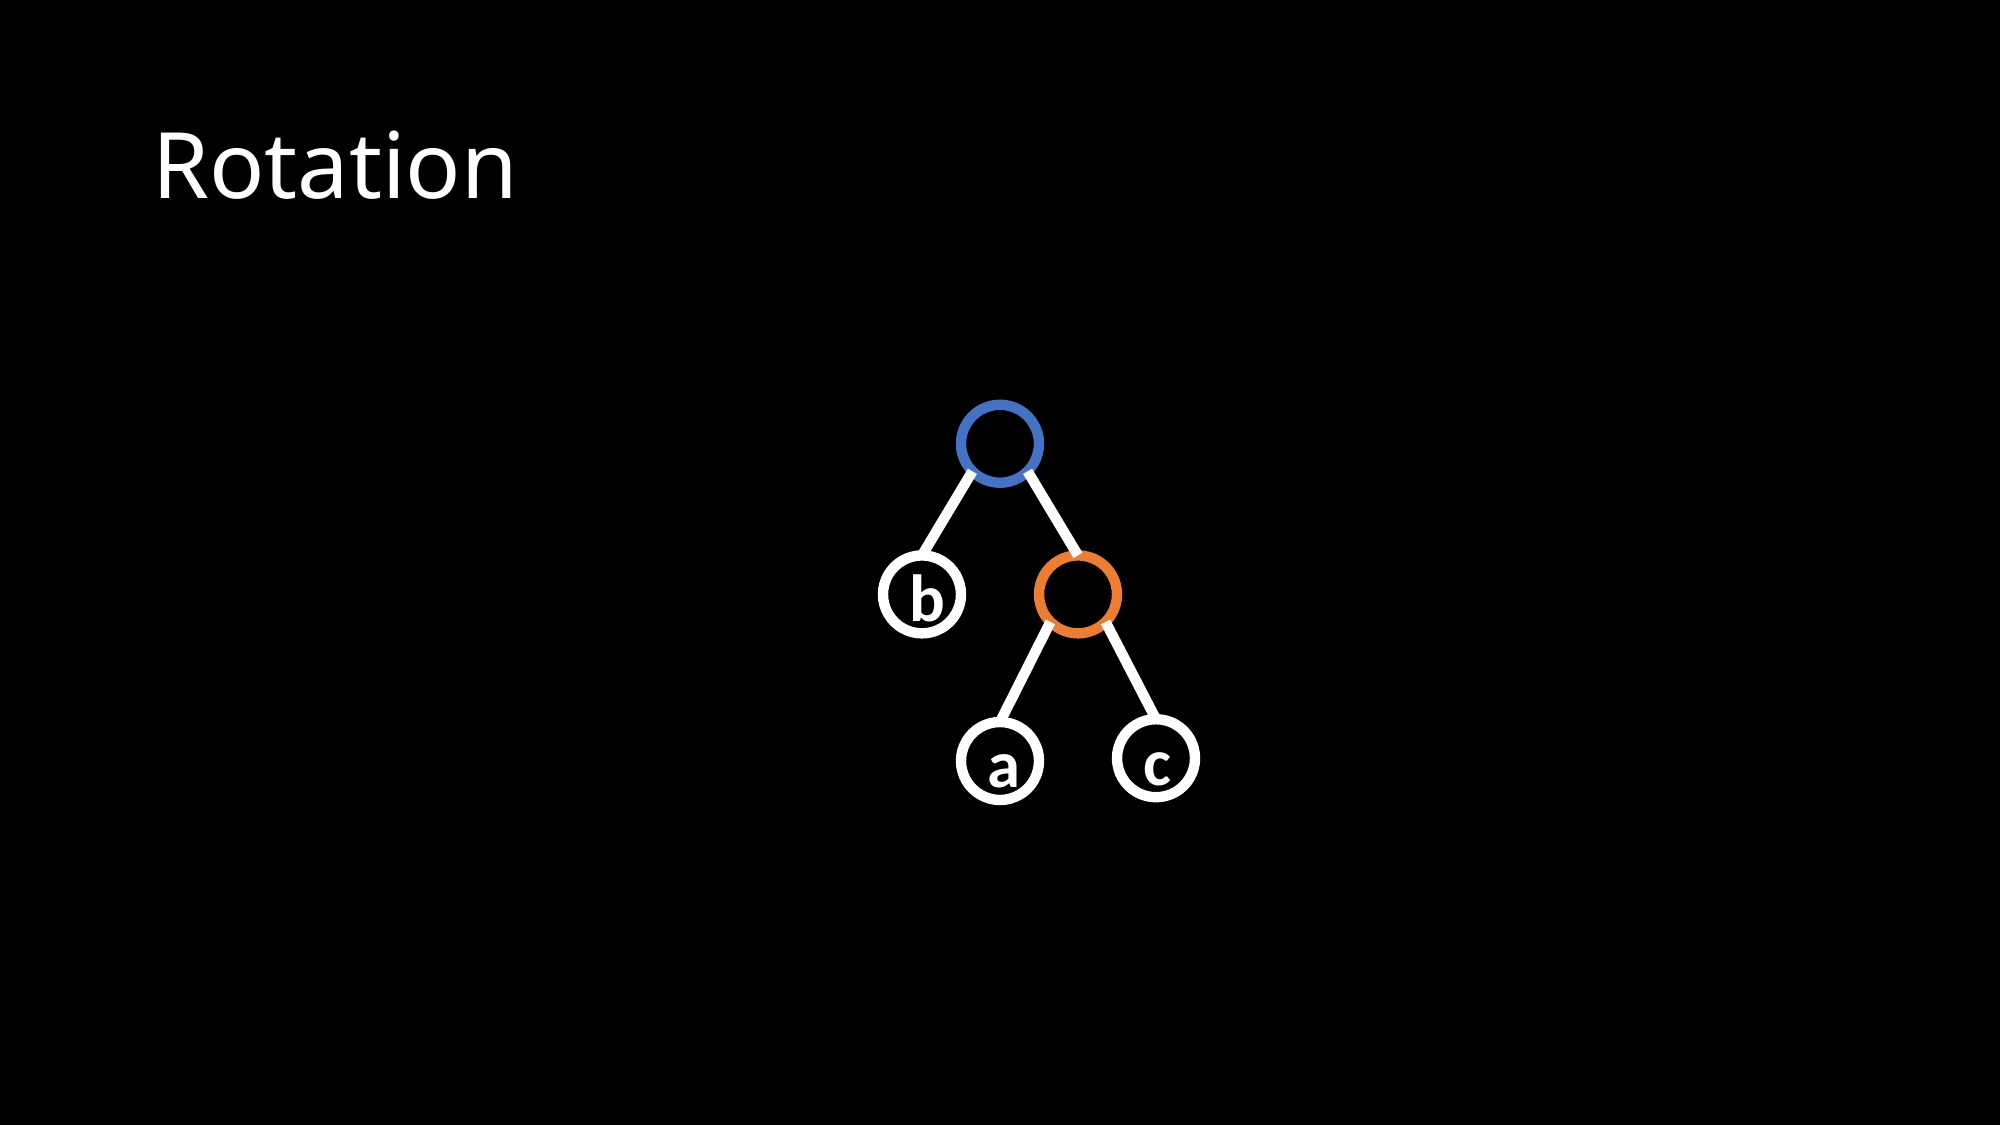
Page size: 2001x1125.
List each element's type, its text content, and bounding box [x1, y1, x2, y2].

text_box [921, 471, 973, 556]
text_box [1027, 471, 1078, 556]
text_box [1105, 621, 1156, 720]
text_box c [1115, 718, 1197, 799]
text_box b [881, 554, 963, 635]
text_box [999, 621, 1051, 722]
title Rotation [137, 59, 1863, 278]
text_box [1037, 554, 1119, 635]
text_box [959, 403, 1041, 484]
text_box a [959, 721, 1041, 802]
